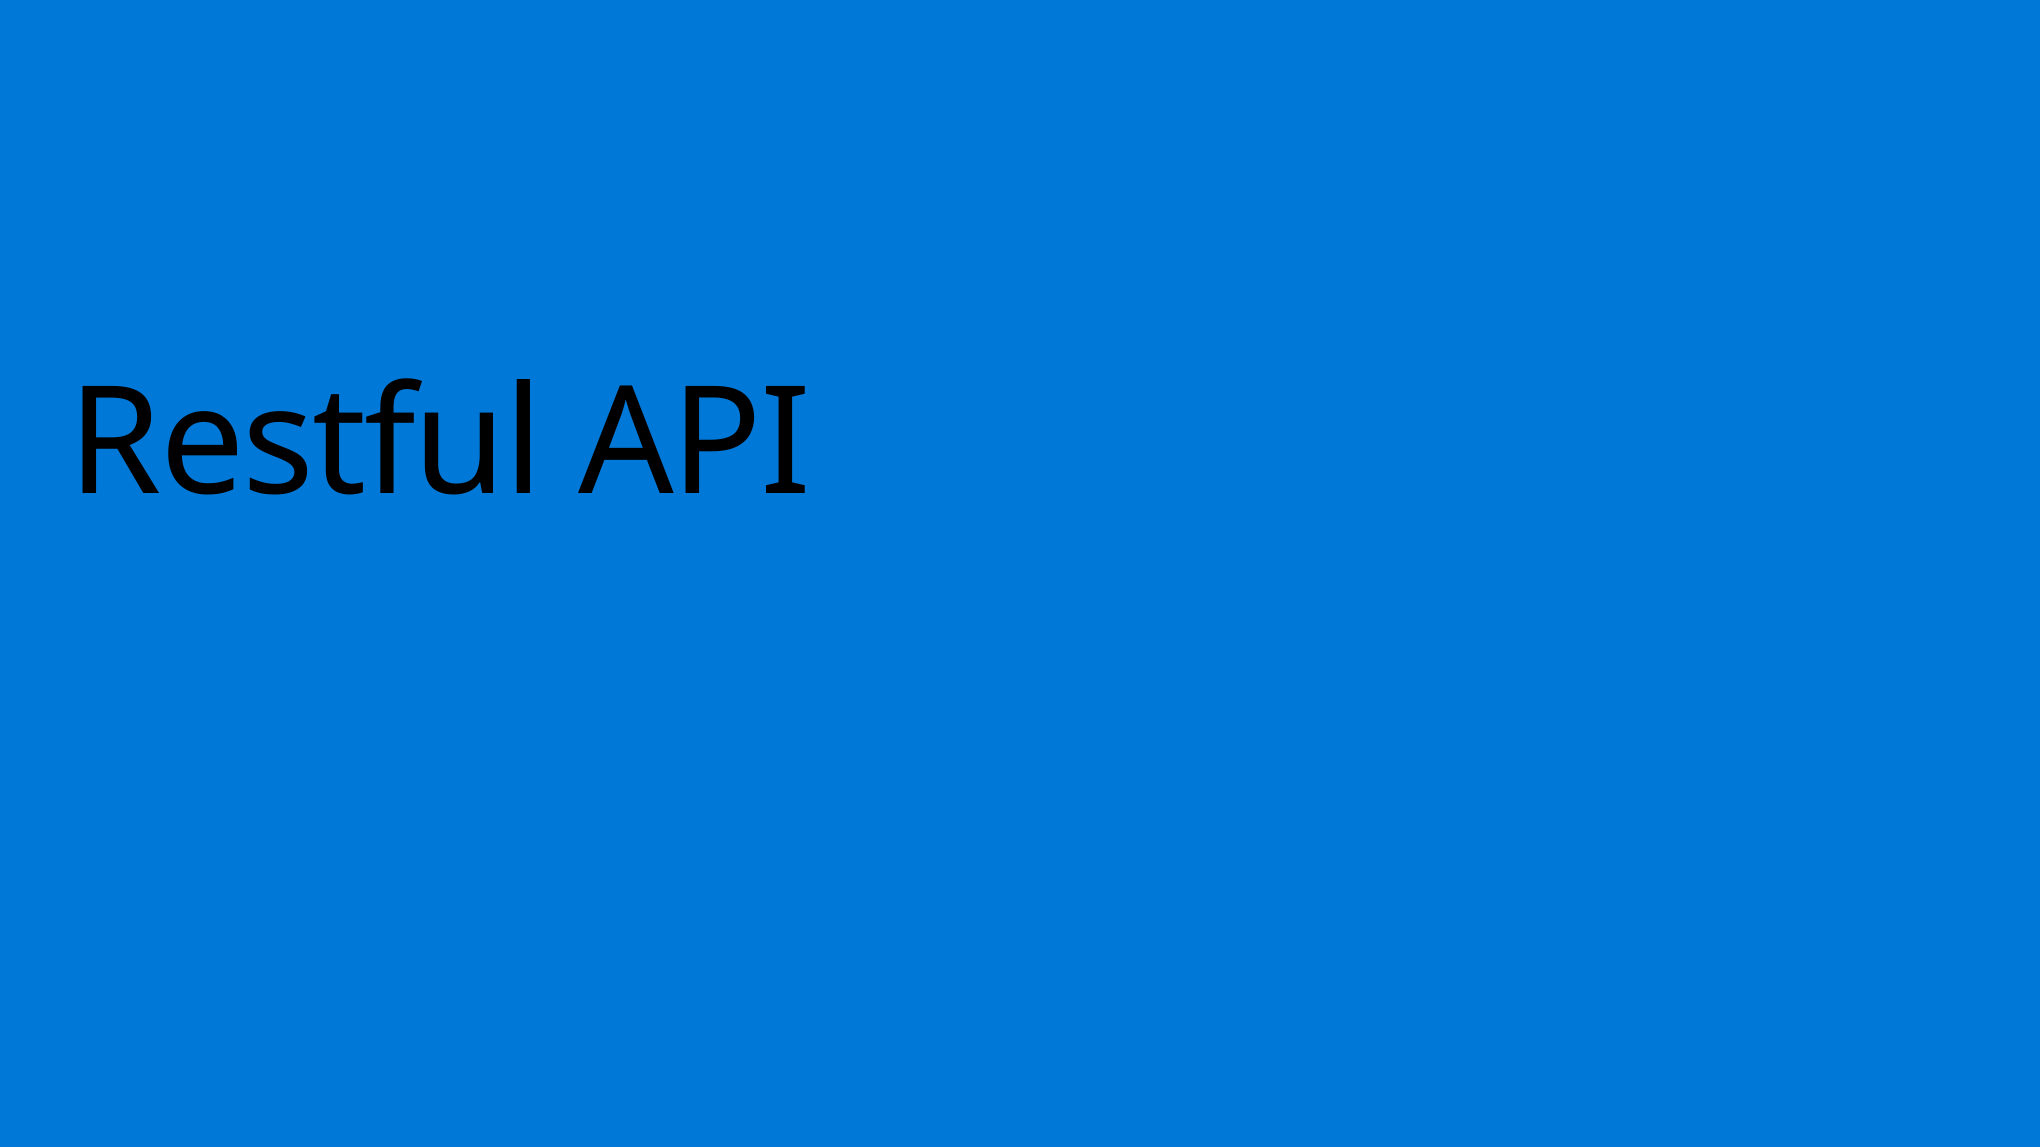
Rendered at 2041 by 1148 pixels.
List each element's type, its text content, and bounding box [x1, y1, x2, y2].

title Restful API [45, 348, 1996, 543]
